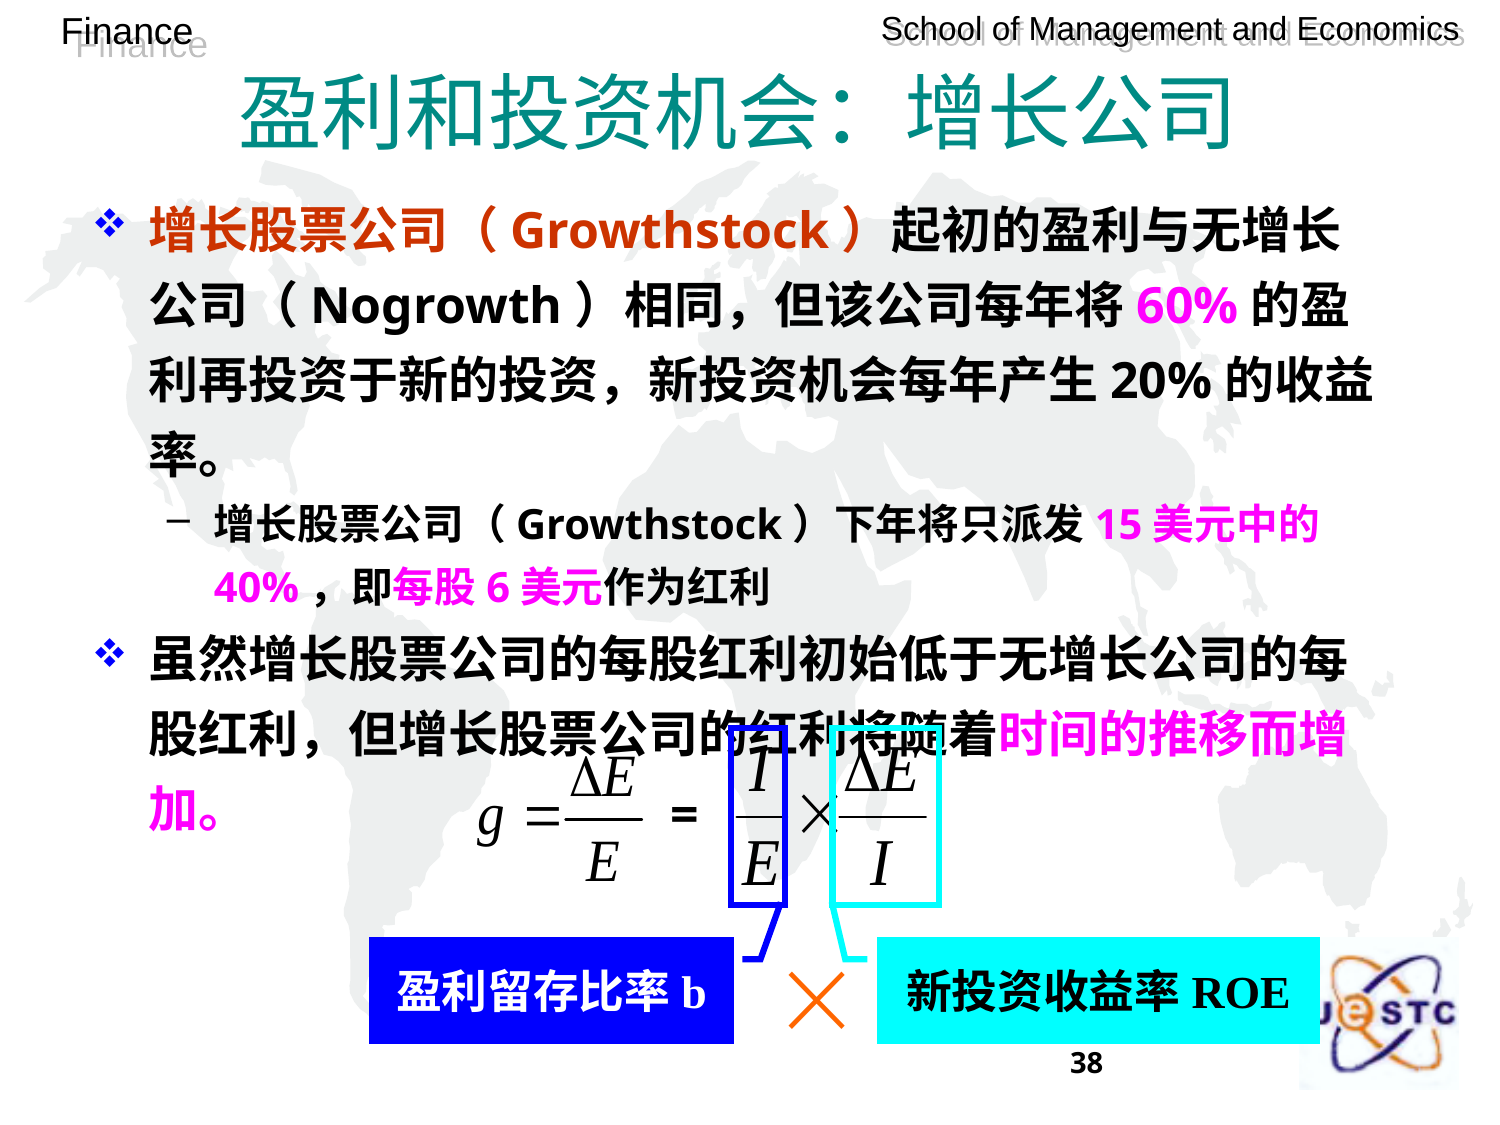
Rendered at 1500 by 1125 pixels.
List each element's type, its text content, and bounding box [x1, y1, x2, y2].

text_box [763, 952, 845, 1044]
title 盈利和投资机会：增长公司 [63, 16, 1414, 204]
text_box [786, 727, 831, 901]
list 增长股票公司（Growthstock）起初的盈利与无增长公司（Nogrowth）相同，但该公司每年将60%的盈利再投资于新的投资，新投资机会每年产生20%的收益率。 增长股票公司（Growthstock）下年将只派发15美元中的40%，即每股6美元作为红利 虽然增长股票公司的每股红利初始低于无增长公司的每股红利，但增长股票公司的红利将随着时间的推移而增加。 [76, 175, 1400, 851]
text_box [832, 727, 1318, 1041]
picture [1299, 937, 1459, 1090]
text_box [371, 727, 786, 1041]
